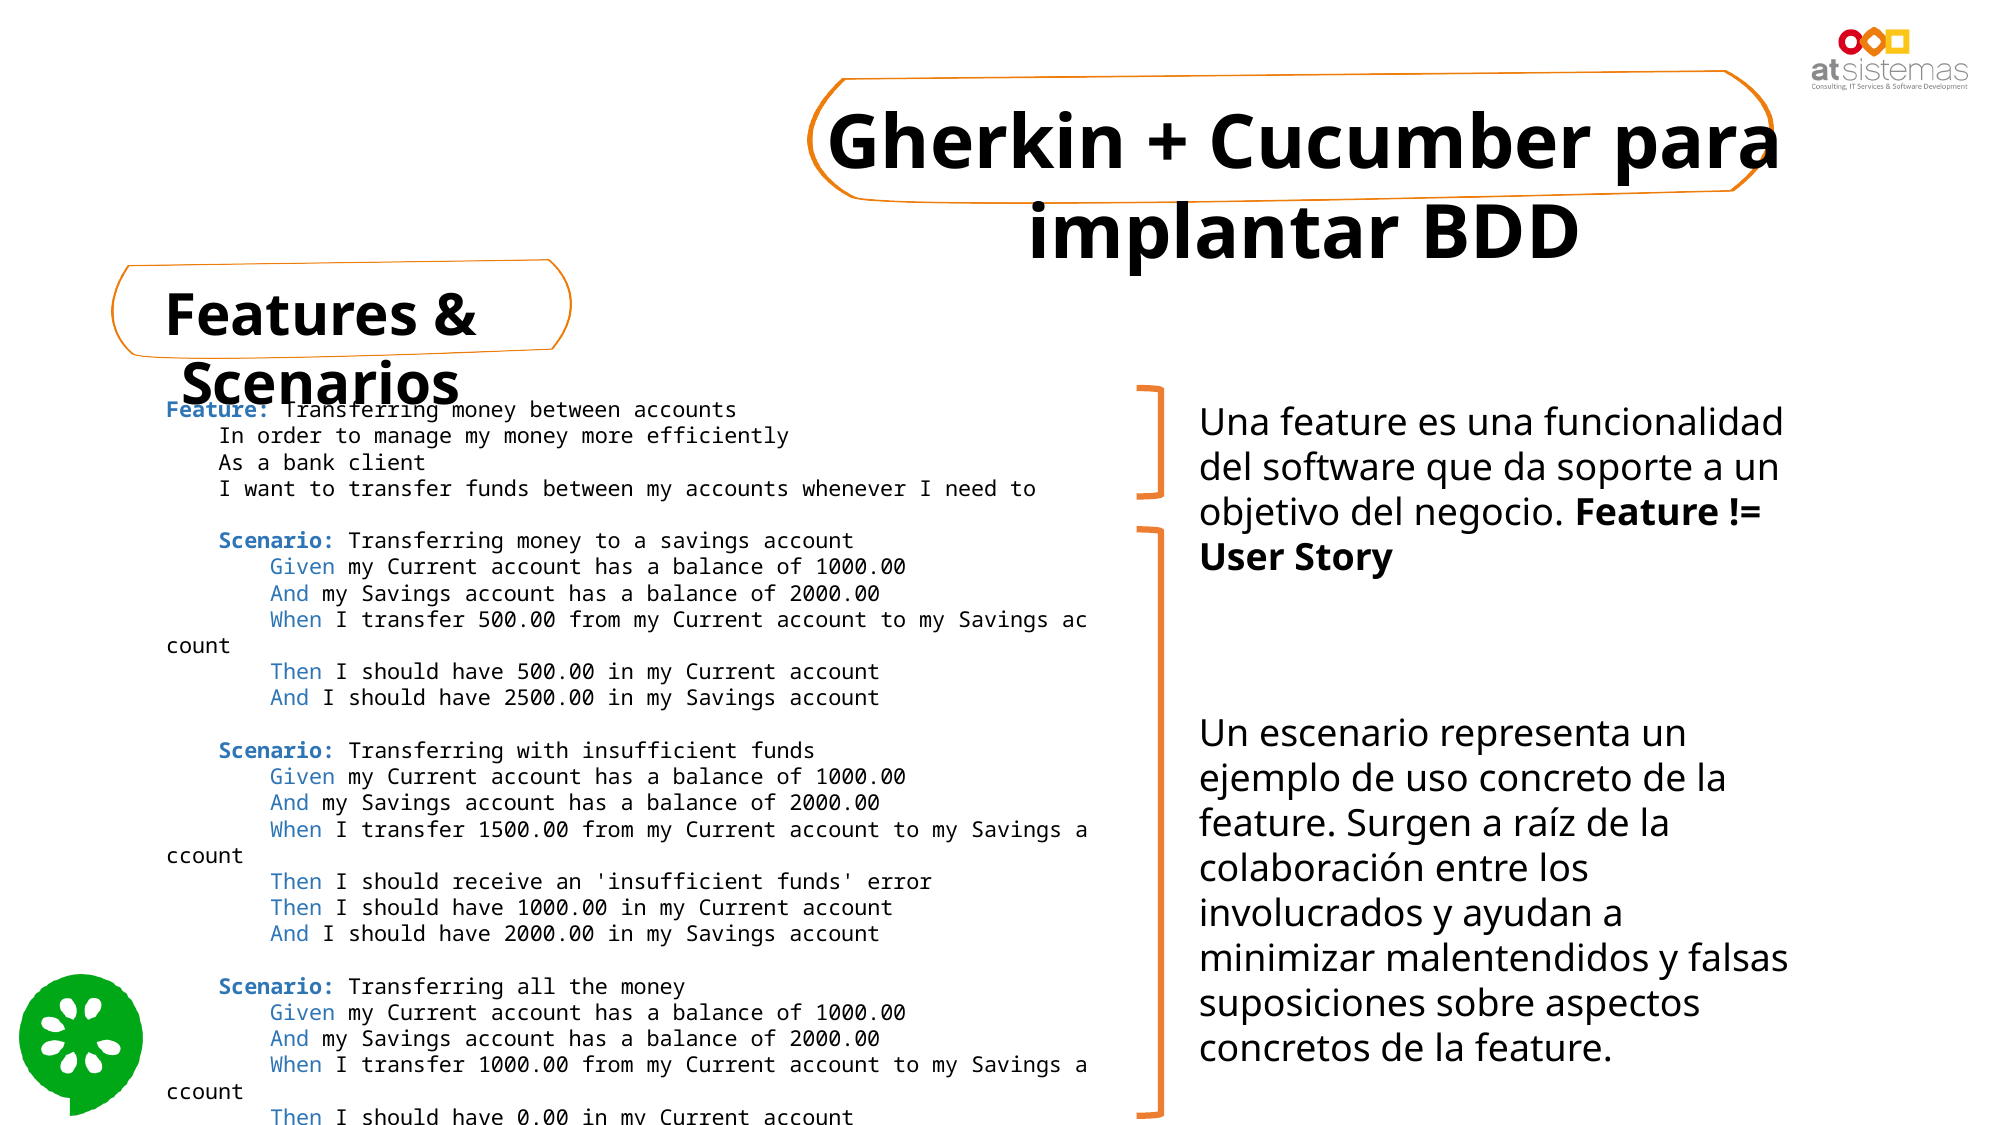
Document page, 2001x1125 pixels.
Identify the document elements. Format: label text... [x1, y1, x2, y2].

text_box Un escenario representa un ejemplo de uso concreto de la feature. Surgen a raíz de la colaboración entre los involucrados y ayudan a minimizar malentendidos y falsas suposiciones sobre aspectos concretos de la feature. [1184, 701, 1824, 1077]
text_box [615, 70, 1995, 204]
picture [1787, 2, 1992, 70]
text_box Feature: Transferring money between accounts In order to manage my money more efficiently As a bank client I want to transfer funds between my accounts whenever I need to Scenario: Transferring money to a savings account Given my Current account has a balance of 1000.00 And my Savings account has a balance of 2000.00 When I transfer 500.00 from my Current account to my Savings account Then I should have 500.00 in my Current account And I should have 2500.00 in my Savings account Scenario: Transferring with insufficient funds Given my Current account has a balance of 1000.00 And my Savings account has a balance of 2000.00 When I transfer 1500.00 from my Current account to my Savings account Then I should receive an 'insufficient funds' error Then I should have 1000.00 in my Current account And I should have 2000.00 in my Savings account Scenario: Transferring all the money Given my Current account has a balance of 1000.00 And my Savings account has a balance of 2000.00 When I transfer 1000.00 from my Current account to my Savings account Then I should have 0.00 in my Current account And I should have 3000.00 in my Savings account And I should receive an 'no more funds' warning [151, 387, 1114, 1125]
text_box [1136, 528, 1162, 1117]
text_box Una feature es una funcionalidad del software que da soporte a un objetivo del negocio. Feature != User Story [1184, 389, 1824, 586]
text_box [87, 259, 572, 497]
picture [10, 974, 152, 1116]
text_box [1136, 387, 1162, 498]
